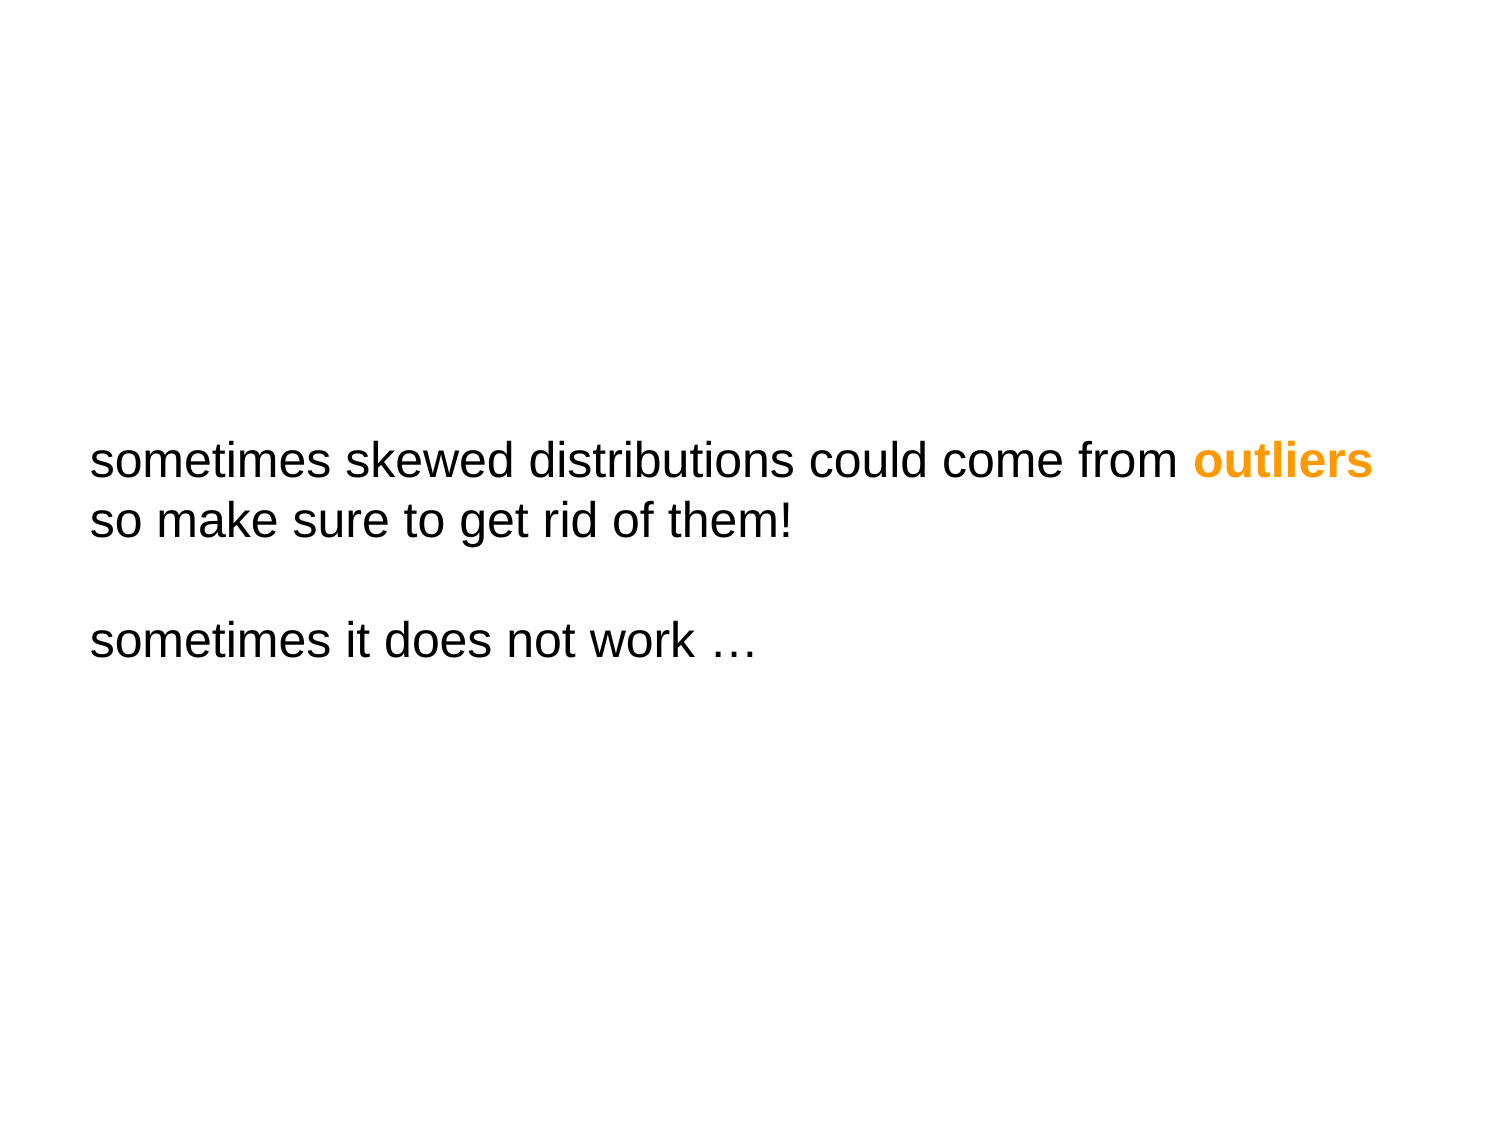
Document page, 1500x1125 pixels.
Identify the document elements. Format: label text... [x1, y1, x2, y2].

text_box sometimes skewed distributions could come from outliers so make sure to get rid of them! sometimes it does not work … [75, 299, 1400, 855]
